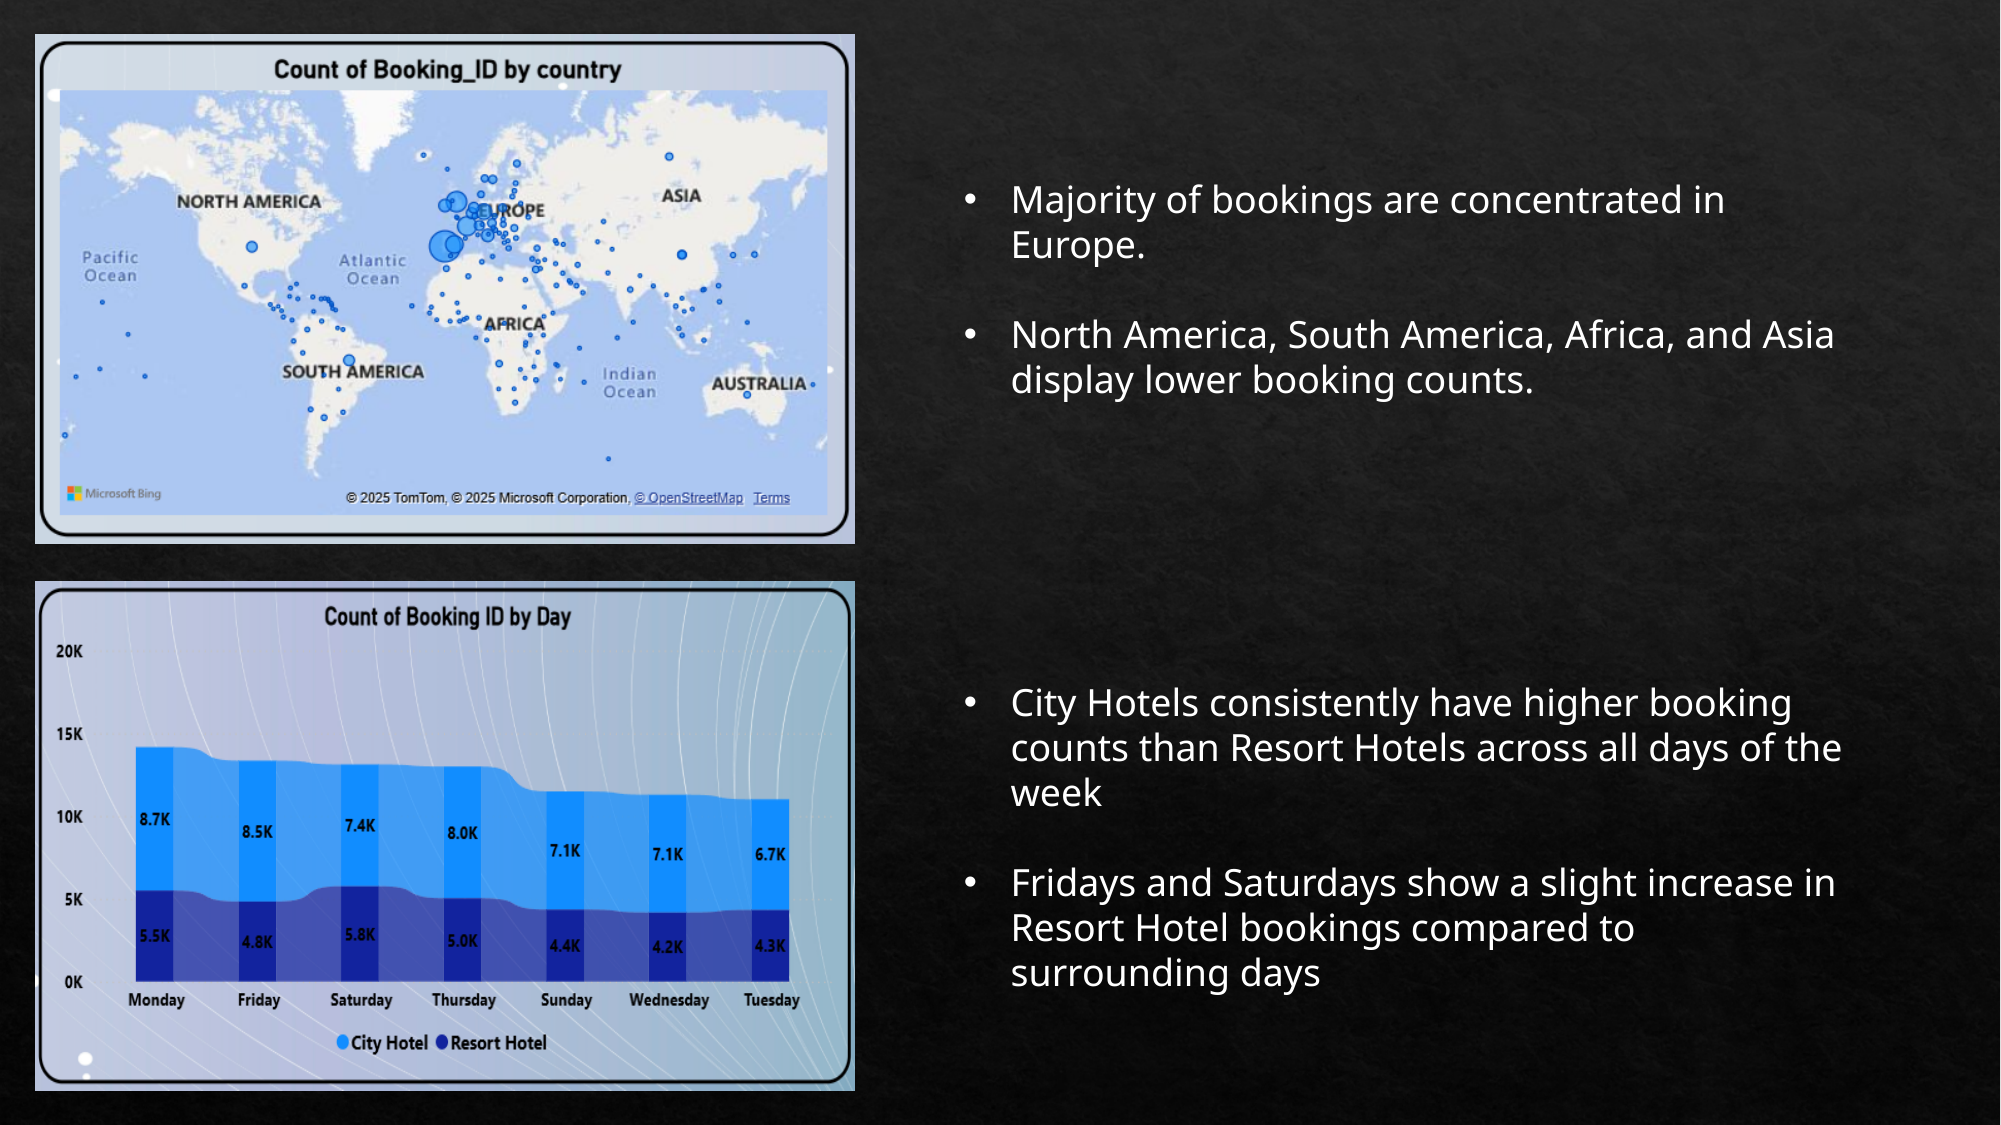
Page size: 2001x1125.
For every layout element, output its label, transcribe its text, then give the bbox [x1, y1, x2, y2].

text_box City Hotels consistently have higher booking counts than Resort Hotels across all days of the week Fridays and Saturdays show a slight increase in Resort Hotel bookings compared to surrounding days [948, 581, 1871, 1092]
picture [35, 581, 855, 1091]
text_box Majority of bookings are concentrated in Europe. North America, South America, Africa, and Asia display lower booking counts. [948, 33, 1871, 544]
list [35, 33, 855, 544]
